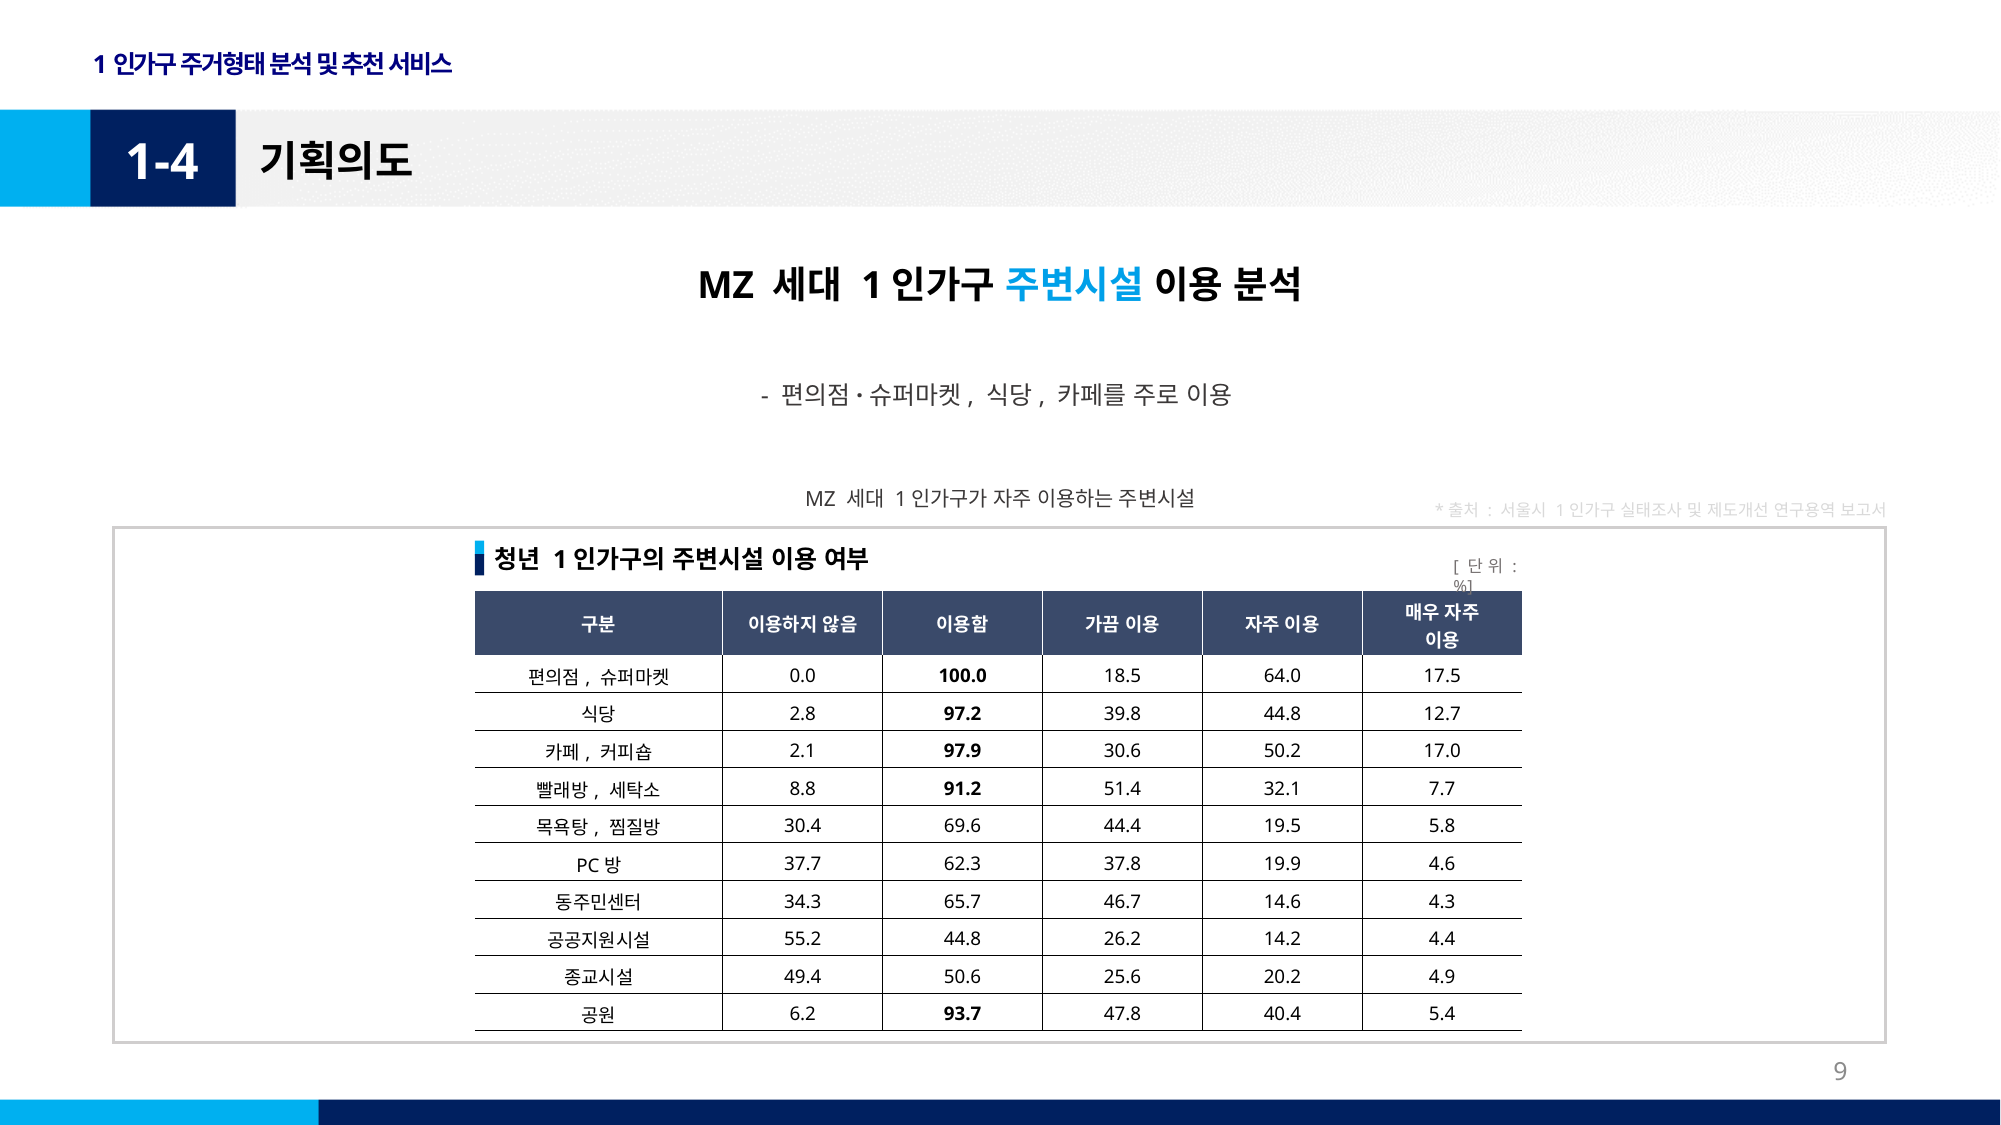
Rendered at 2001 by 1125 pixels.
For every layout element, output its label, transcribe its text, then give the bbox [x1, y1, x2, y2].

table_cell 51.4 [1043, 768, 1202, 805]
text_box - 편의점·슈퍼마켓, 식당, 카페를 주로 이용 [746, 372, 1255, 417]
table_cell 26.2 [1043, 919, 1202, 955]
table_cell 2.8 [723, 693, 882, 730]
table_cell 91.2 [883, 768, 1042, 805]
table_cell 종교시설 [475, 956, 722, 993]
slide_number 9 [1412, 1044, 1863, 1103]
table_header 구분 [475, 591, 722, 655]
table_cell 14.2 [1203, 919, 1362, 955]
table_cell 17.5 [1363, 656, 1522, 692]
table_cell 19.9 [1203, 843, 1362, 880]
table_cell 19.5 [1203, 806, 1362, 842]
table_cell 64.0 [1203, 656, 1362, 692]
table_cell 식당 [475, 693, 722, 730]
text_box MZ 세대 1인가구 주변시설 이용 분석 [567, 254, 1433, 314]
table_cell 4.3 [1363, 881, 1522, 918]
table_cell 65.7 [883, 881, 1042, 918]
table_header 이용하지 않음 [723, 591, 882, 655]
table_cell 공공지원시설 [475, 919, 722, 955]
text_box MZ 세대 1인가구가 자주 이용하는 주변시설 [749, 477, 1251, 518]
table_cell 카페, 커피숍 [475, 731, 722, 767]
table_cell 4.4 [1363, 919, 1522, 955]
table_cell 69.6 [883, 806, 1042, 842]
text_box 1인가구 주거형태 분석 및 추천 서비스 [78, 41, 509, 87]
table_cell 37.7 [723, 843, 882, 880]
table_header 매우 자주 이용 [1363, 591, 1522, 655]
table_cell 18.5 [1043, 656, 1202, 692]
table_cell 편의점, 슈퍼마켓 [475, 656, 722, 692]
table_cell 20.2 [1203, 956, 1362, 993]
table_cell 46.7 [1043, 881, 1202, 918]
table_cell 37.8 [1043, 843, 1202, 880]
table_cell 5.4 [1363, 994, 1522, 1030]
table_cell 40.4 [1203, 994, 1362, 1030]
table_cell 6.2 [723, 994, 882, 1030]
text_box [474, 536, 919, 582]
text_box *출처 : 서울시 1인가구 실태조사 및 제도개선 연구용역 보고서 [1390, 492, 1903, 528]
table_cell 44.4 [1043, 806, 1202, 842]
table_cell 30.4 [723, 806, 882, 842]
table_cell 8.8 [723, 768, 882, 805]
table_cell 49.4 [723, 956, 882, 993]
table_cell 62.3 [883, 843, 1042, 880]
table_cell 2.1 [723, 731, 882, 767]
text_box [단위: %] [1438, 548, 1532, 604]
table_cell 100.0 [883, 656, 1042, 692]
table_cell 4.6 [1363, 843, 1522, 880]
table_cell 50.6 [883, 956, 1042, 993]
table_cell 7.7 [1363, 768, 1522, 805]
table_cell 14.6 [1203, 881, 1362, 918]
table_cell 97.9 [883, 731, 1042, 767]
table_cell 44.8 [883, 919, 1042, 955]
table_cell 4.9 [1363, 956, 1522, 993]
table_cell 5.8 [1363, 806, 1522, 842]
table_header 자주 이용 [1203, 591, 1362, 655]
table_cell 빨래방, 세탁소 [475, 768, 722, 805]
table_cell 25.6 [1043, 956, 1202, 993]
table_header 이용함 [883, 591, 1042, 655]
table_cell 44.8 [1203, 693, 1362, 730]
table_cell 12.7 [1363, 693, 1522, 730]
text_box 기획의도 [245, 127, 845, 193]
table_cell 공원 [475, 994, 722, 1030]
table_header 가끔 이용 [1043, 591, 1202, 655]
table_cell 동주민센터 [475, 881, 722, 918]
table_cell 목욕탕, 찜질방 [475, 806, 722, 842]
table_cell 34.3 [723, 881, 882, 918]
table_cell 55.2 [723, 919, 882, 955]
table_cell 32.1 [1203, 768, 1362, 805]
table_cell 50.2 [1203, 731, 1362, 767]
table_cell 30.6 [1043, 731, 1202, 767]
table_cell 0.0 [723, 656, 882, 692]
table_cell 93.7 [883, 994, 1042, 1030]
text_box 1-4 [90, 122, 235, 198]
picture [0, 0, 2001, 1125]
table_cell PC방 [475, 843, 722, 880]
table_cell 39.8 [1043, 693, 1202, 730]
table_cell 47.8 [1043, 994, 1202, 1030]
text_box [112, 527, 1886, 1044]
table_cell 97.2 [883, 693, 1042, 730]
table_cell 17.0 [1363, 731, 1522, 767]
